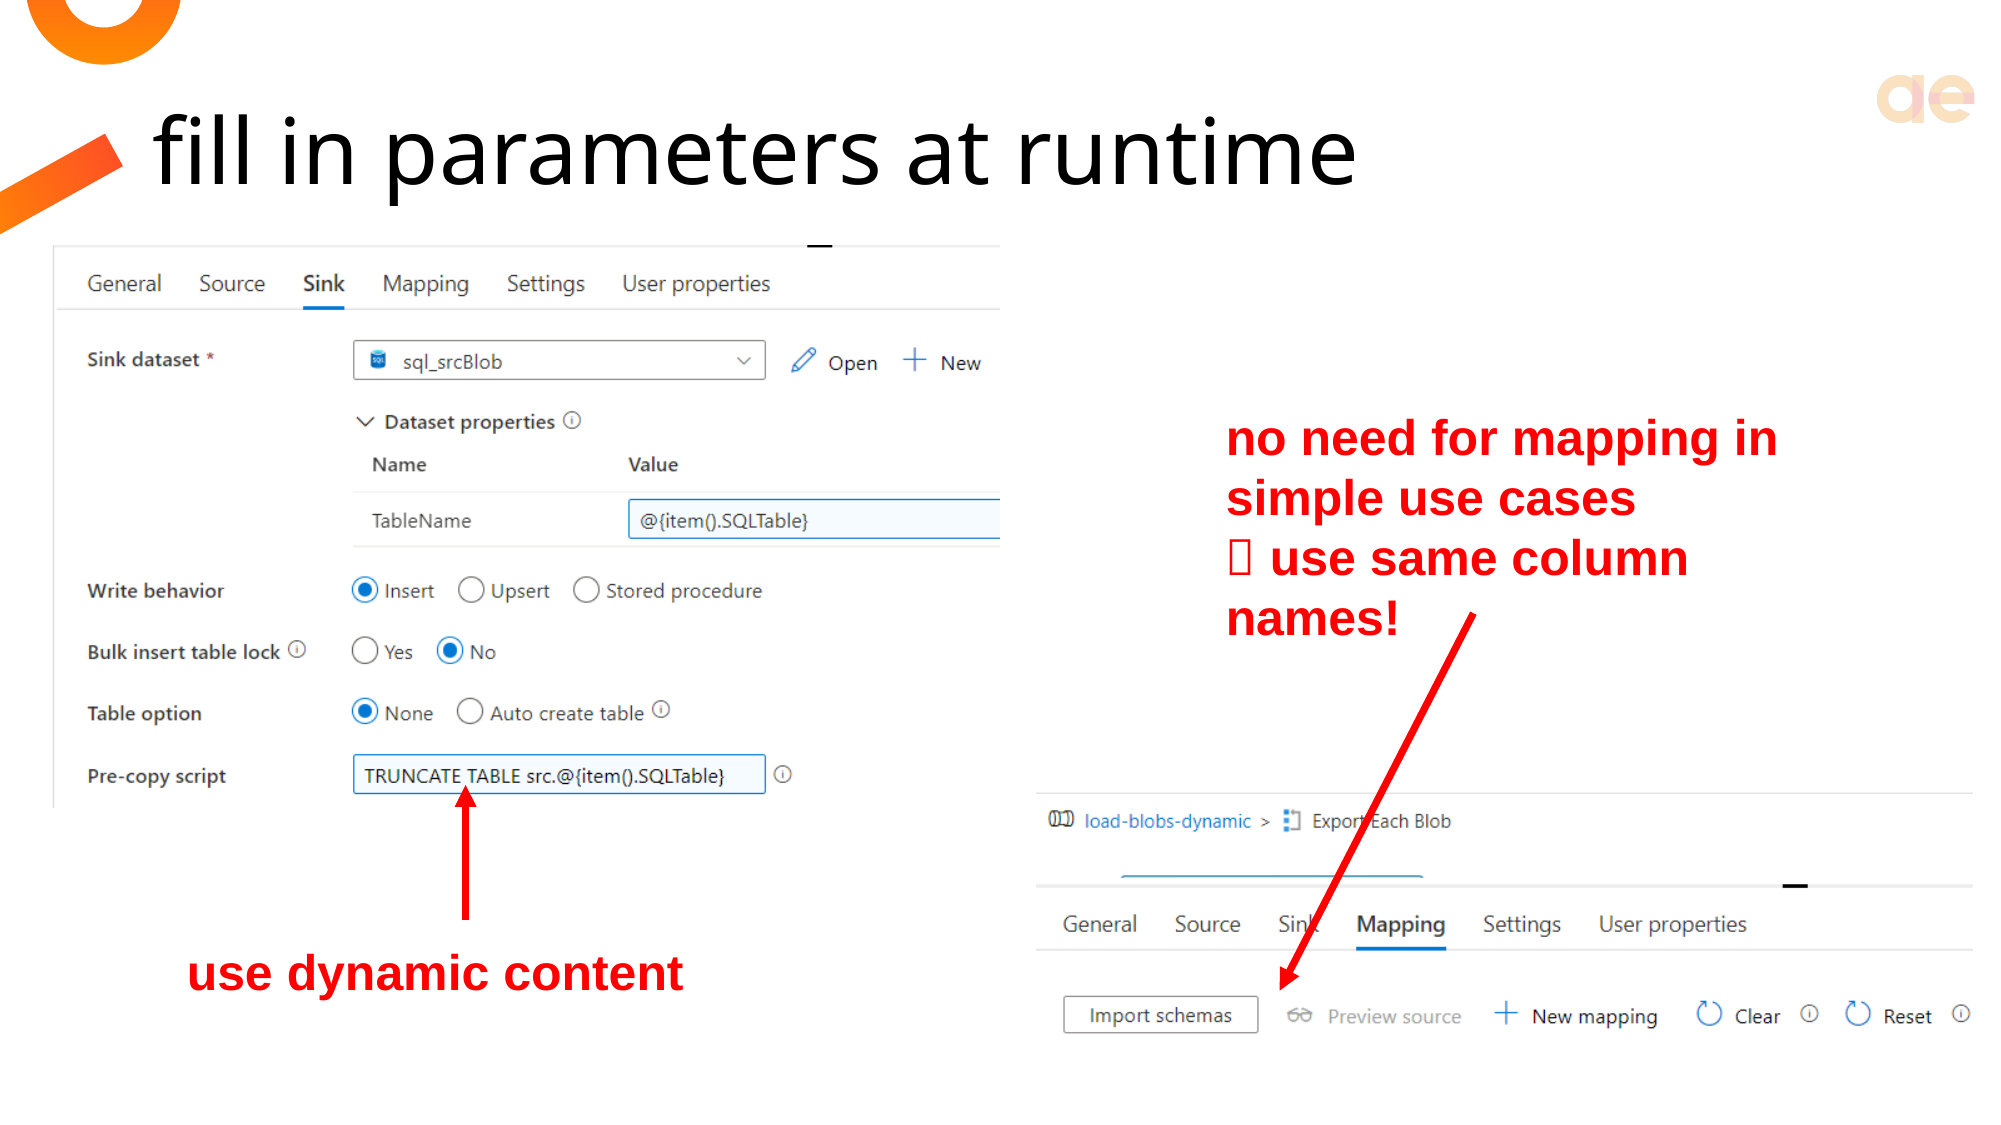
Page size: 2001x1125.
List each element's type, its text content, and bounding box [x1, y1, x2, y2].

picture [1877, 75, 1975, 123]
picture [1036, 784, 1973, 1125]
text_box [1279, 613, 1474, 991]
picture [48, 245, 1000, 808]
title fill in parameters at runtime [137, 79, 1863, 212]
text_box no need for mapping in simple use cases  use same column names! [1211, 397, 1863, 653]
text_box use dynamic content [172, 932, 759, 1008]
